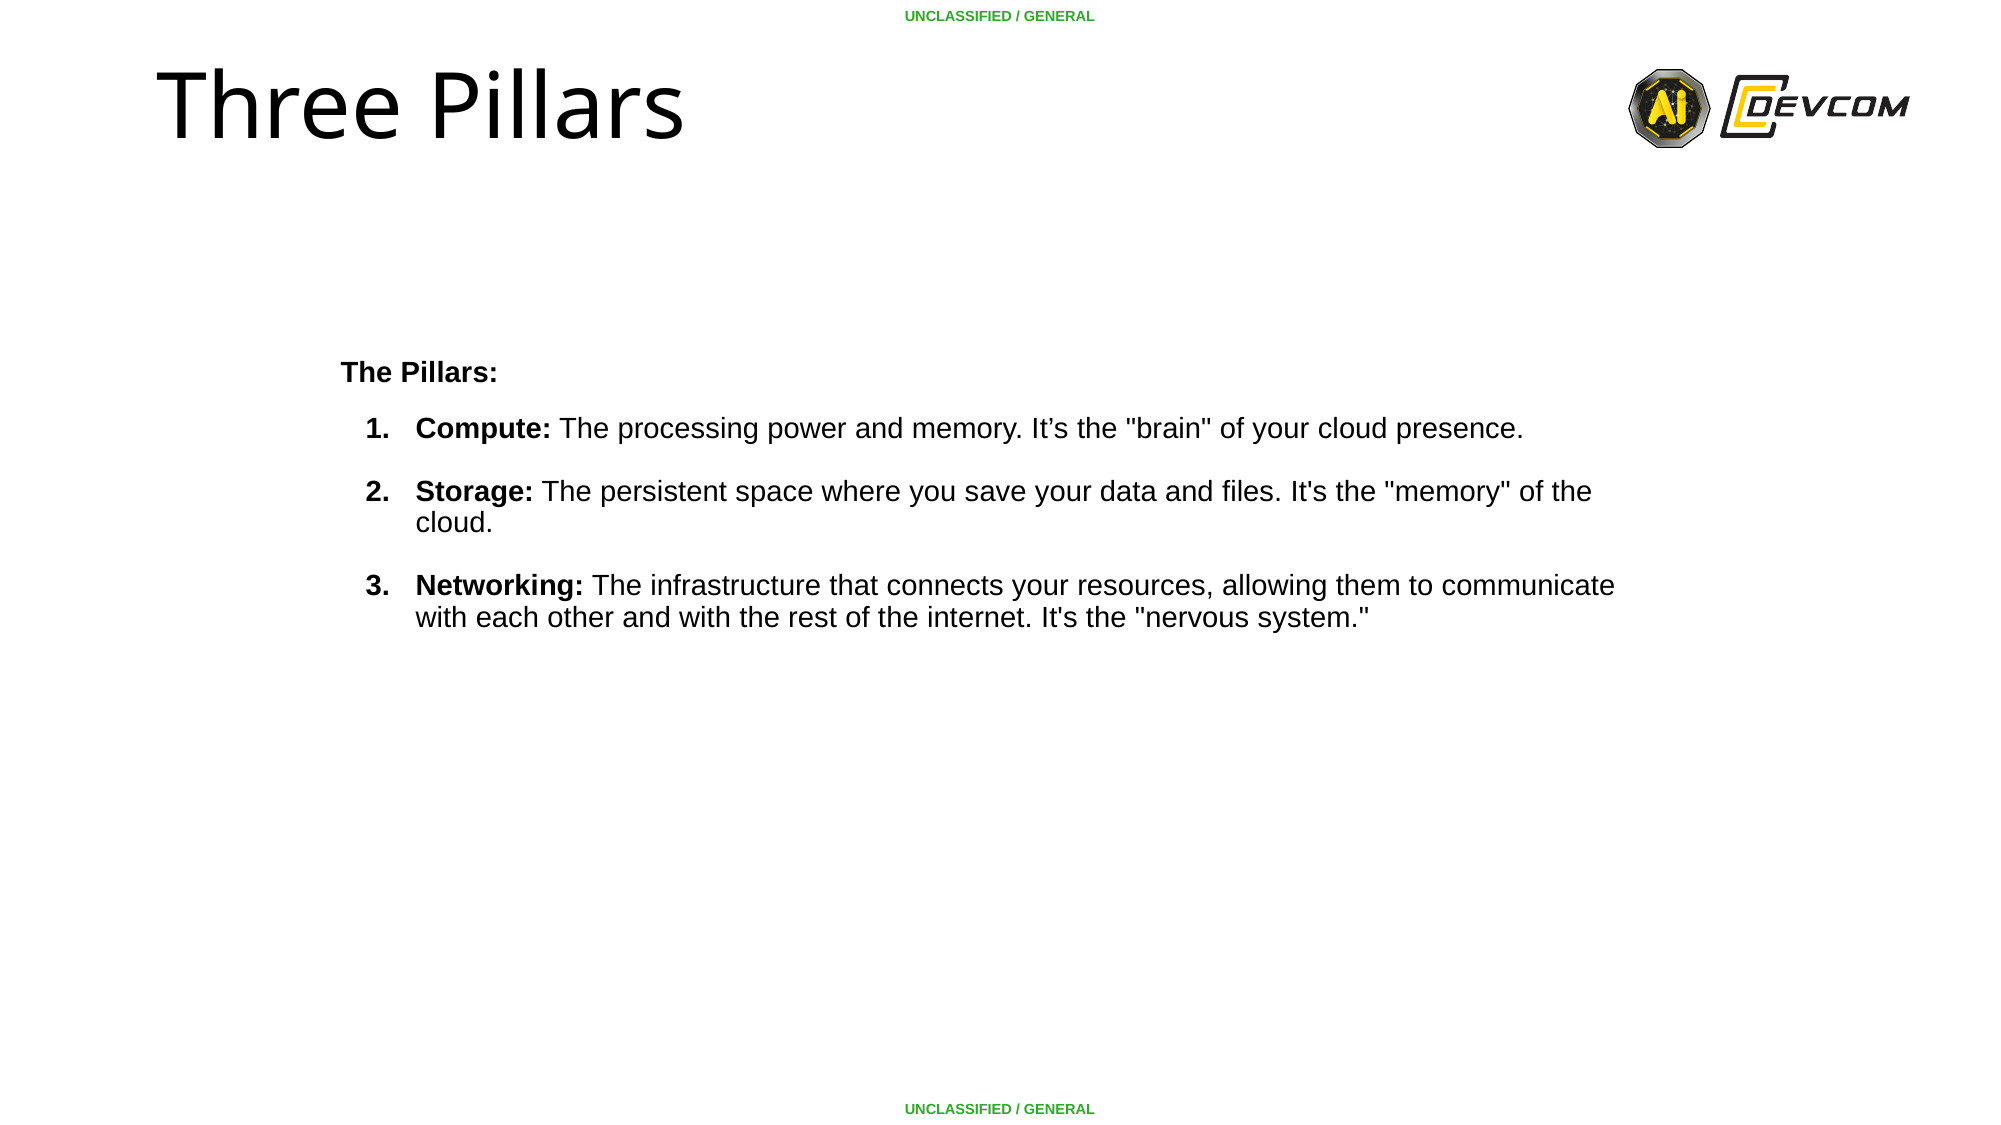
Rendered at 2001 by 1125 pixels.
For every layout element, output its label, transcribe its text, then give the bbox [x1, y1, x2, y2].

text_box The Pillars: Compute: The processing power and memory. It’s the "brain" of your cloud presence. Storage: The persistent space where you save your data and files. It's the "memory" of the cloud. Networking: The infrastructure that connects your resources, allowing them to communicate with each other and with the rest of the internet. It's the "nervous system." [325, 282, 1675, 843]
picture [1628, 67, 1910, 148]
text_box Three Pillars [0, 0, 1285, 218]
